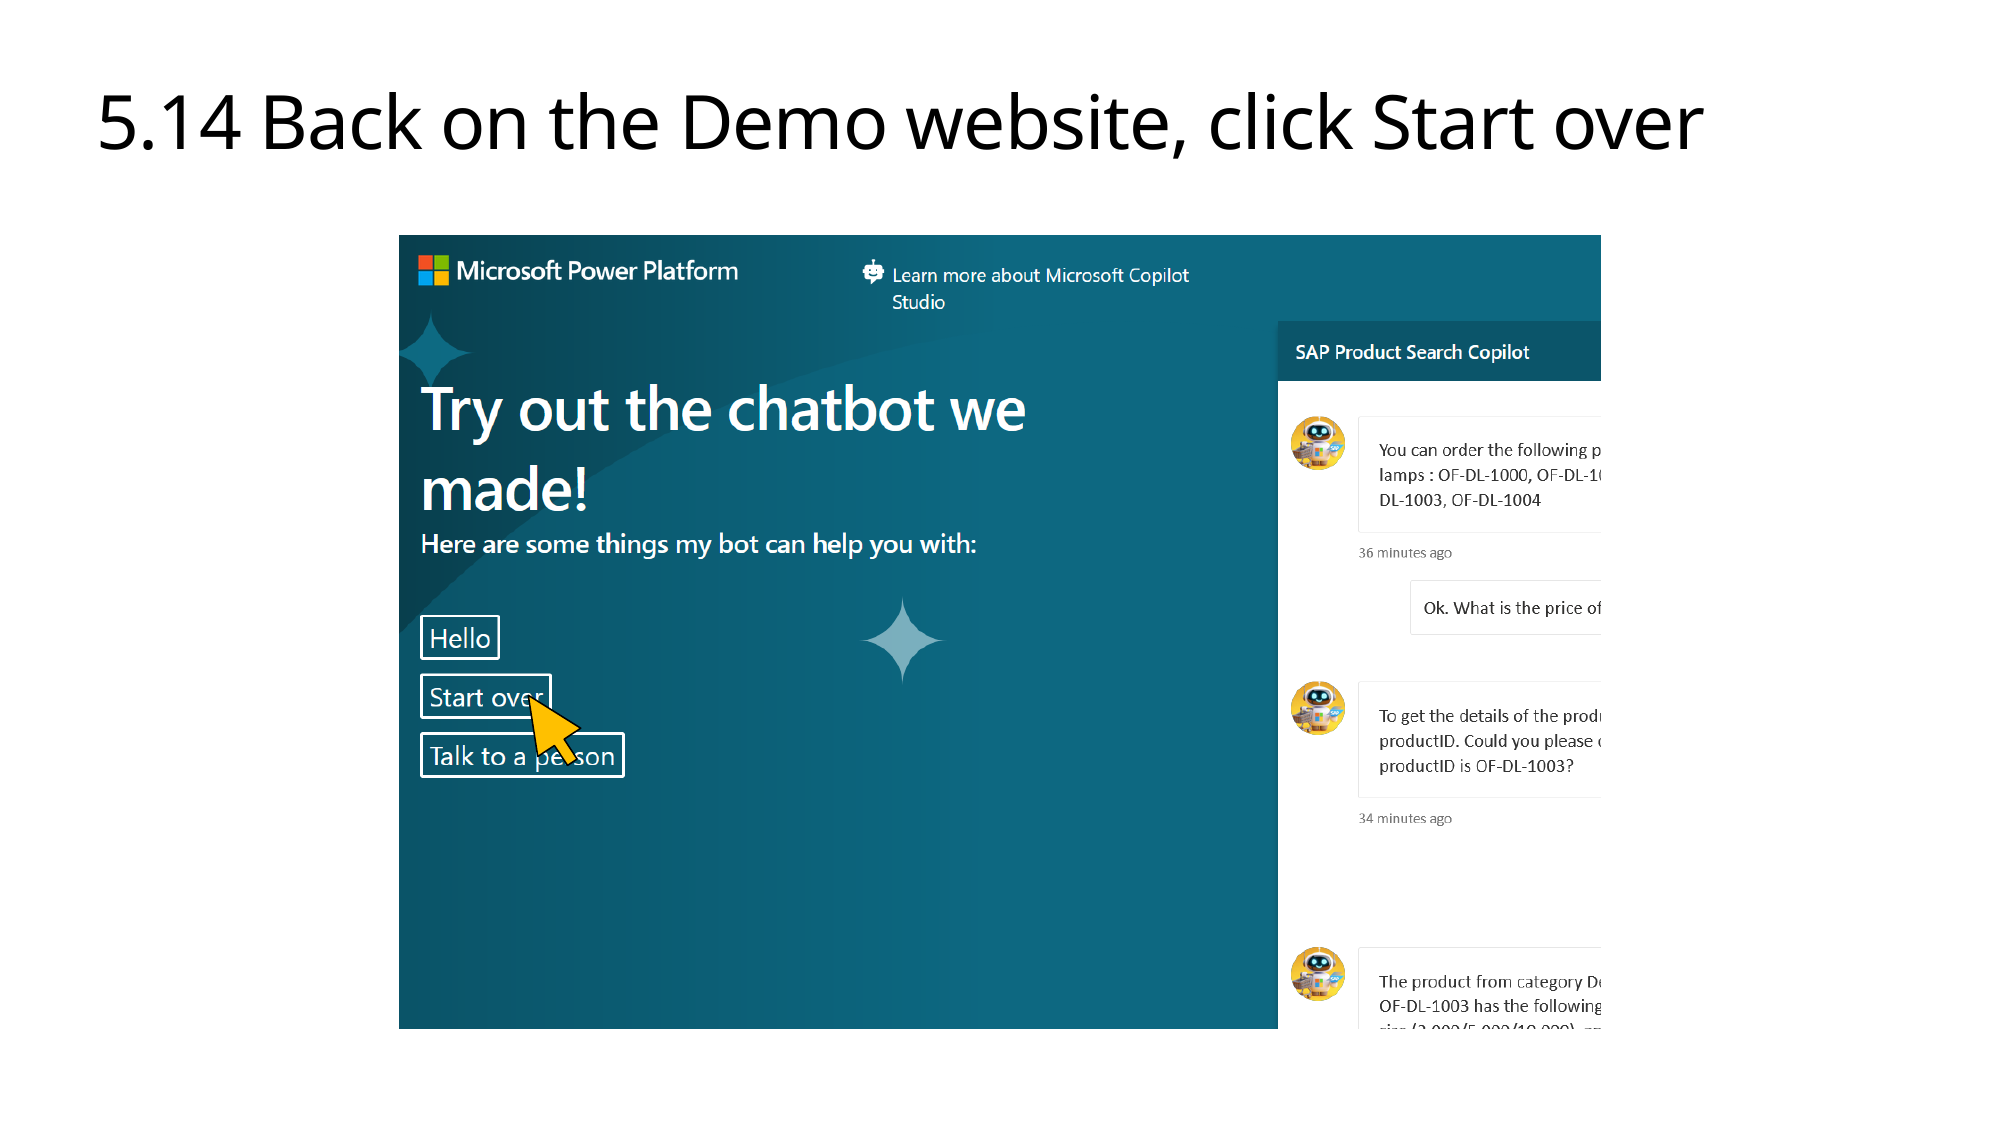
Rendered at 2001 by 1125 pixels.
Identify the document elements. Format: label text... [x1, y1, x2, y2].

title 5.14 Back on the Demo website, click Start over [96, 75, 1904, 166]
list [398, 235, 1601, 1029]
